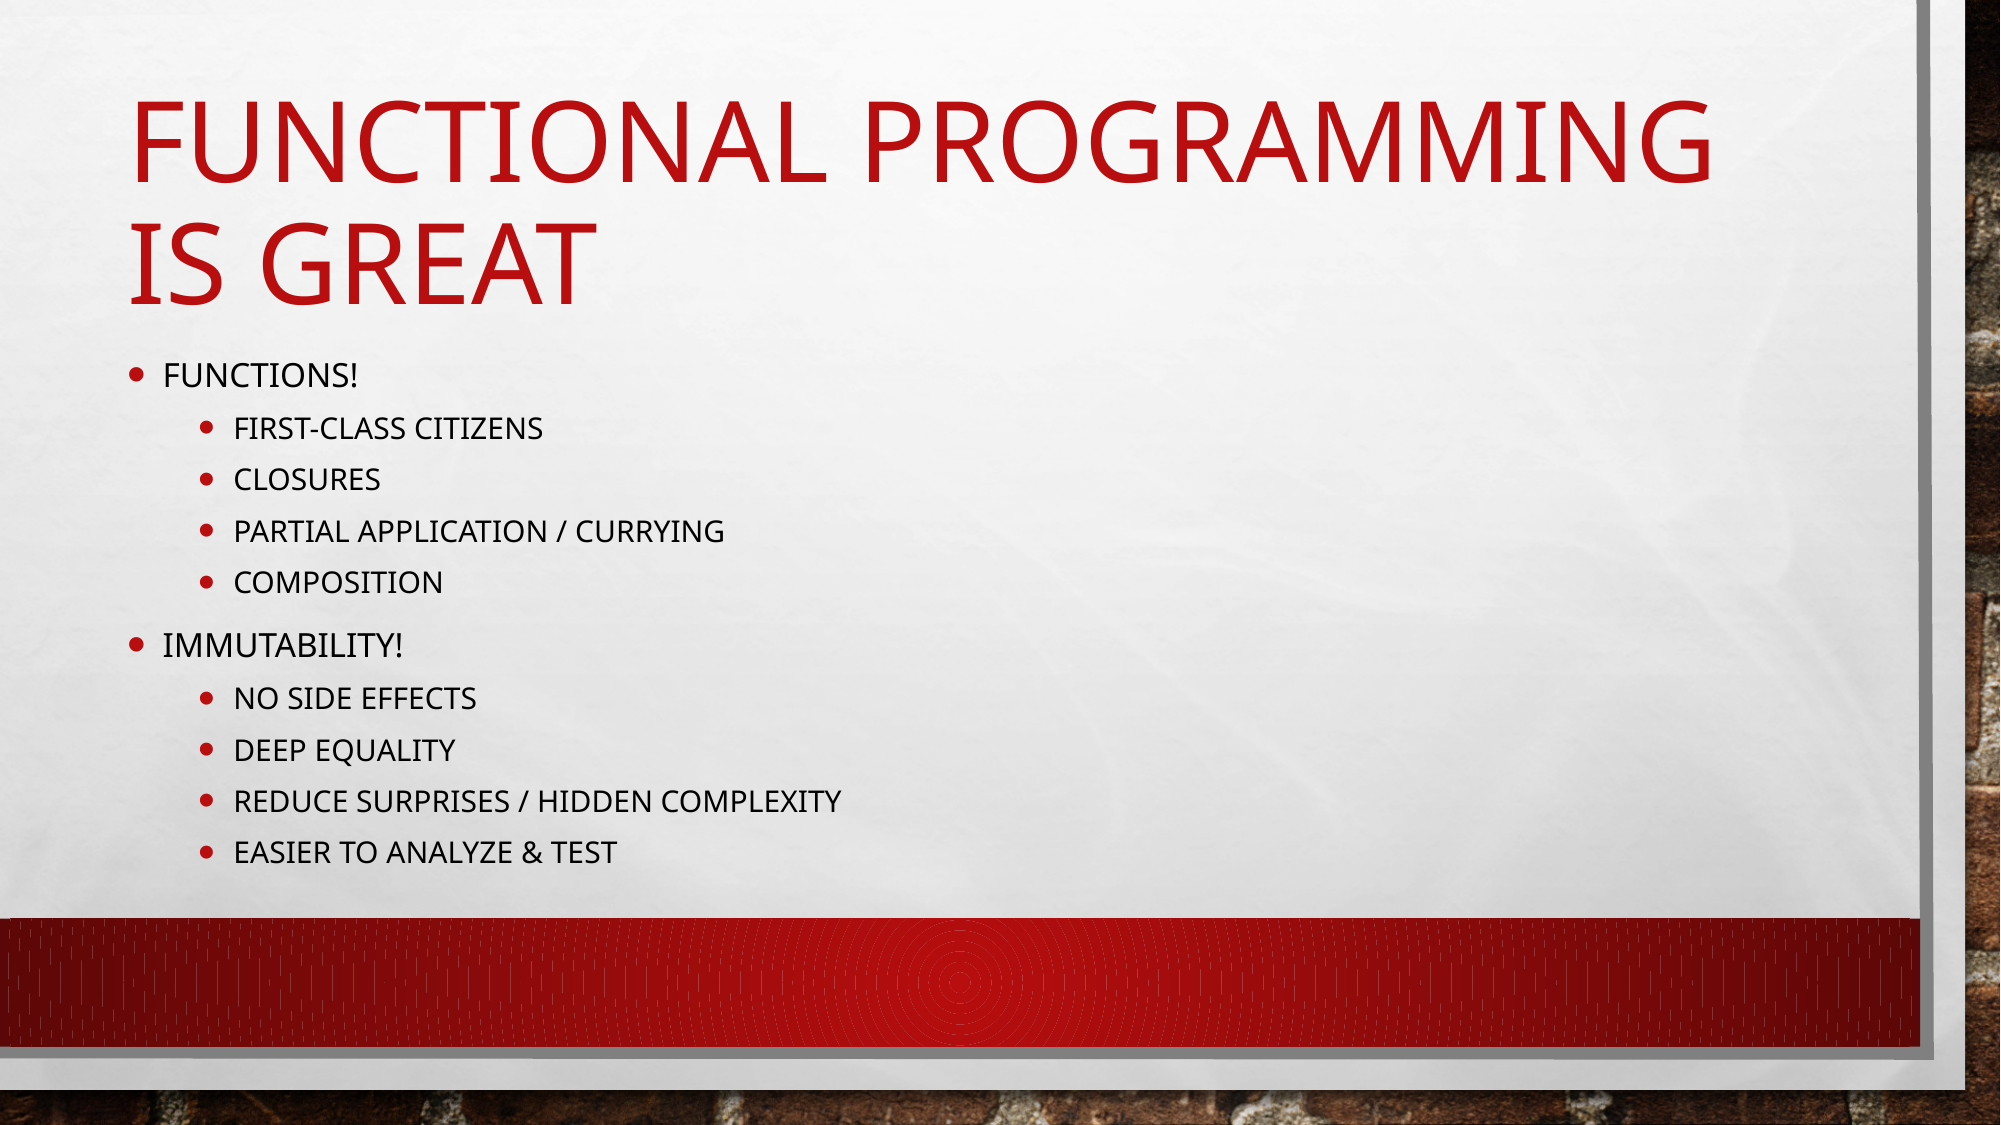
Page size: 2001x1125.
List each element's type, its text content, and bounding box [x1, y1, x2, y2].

list Functions! first-class citizens closures partial application / currying Composition Immutability! No side effects Deep Equality reduce surprises / hidden complexity easier to analyze & test [112, 338, 1818, 882]
title Functional Programming is great [112, 112, 1818, 302]
picture [0, 0, 2000, 1125]
